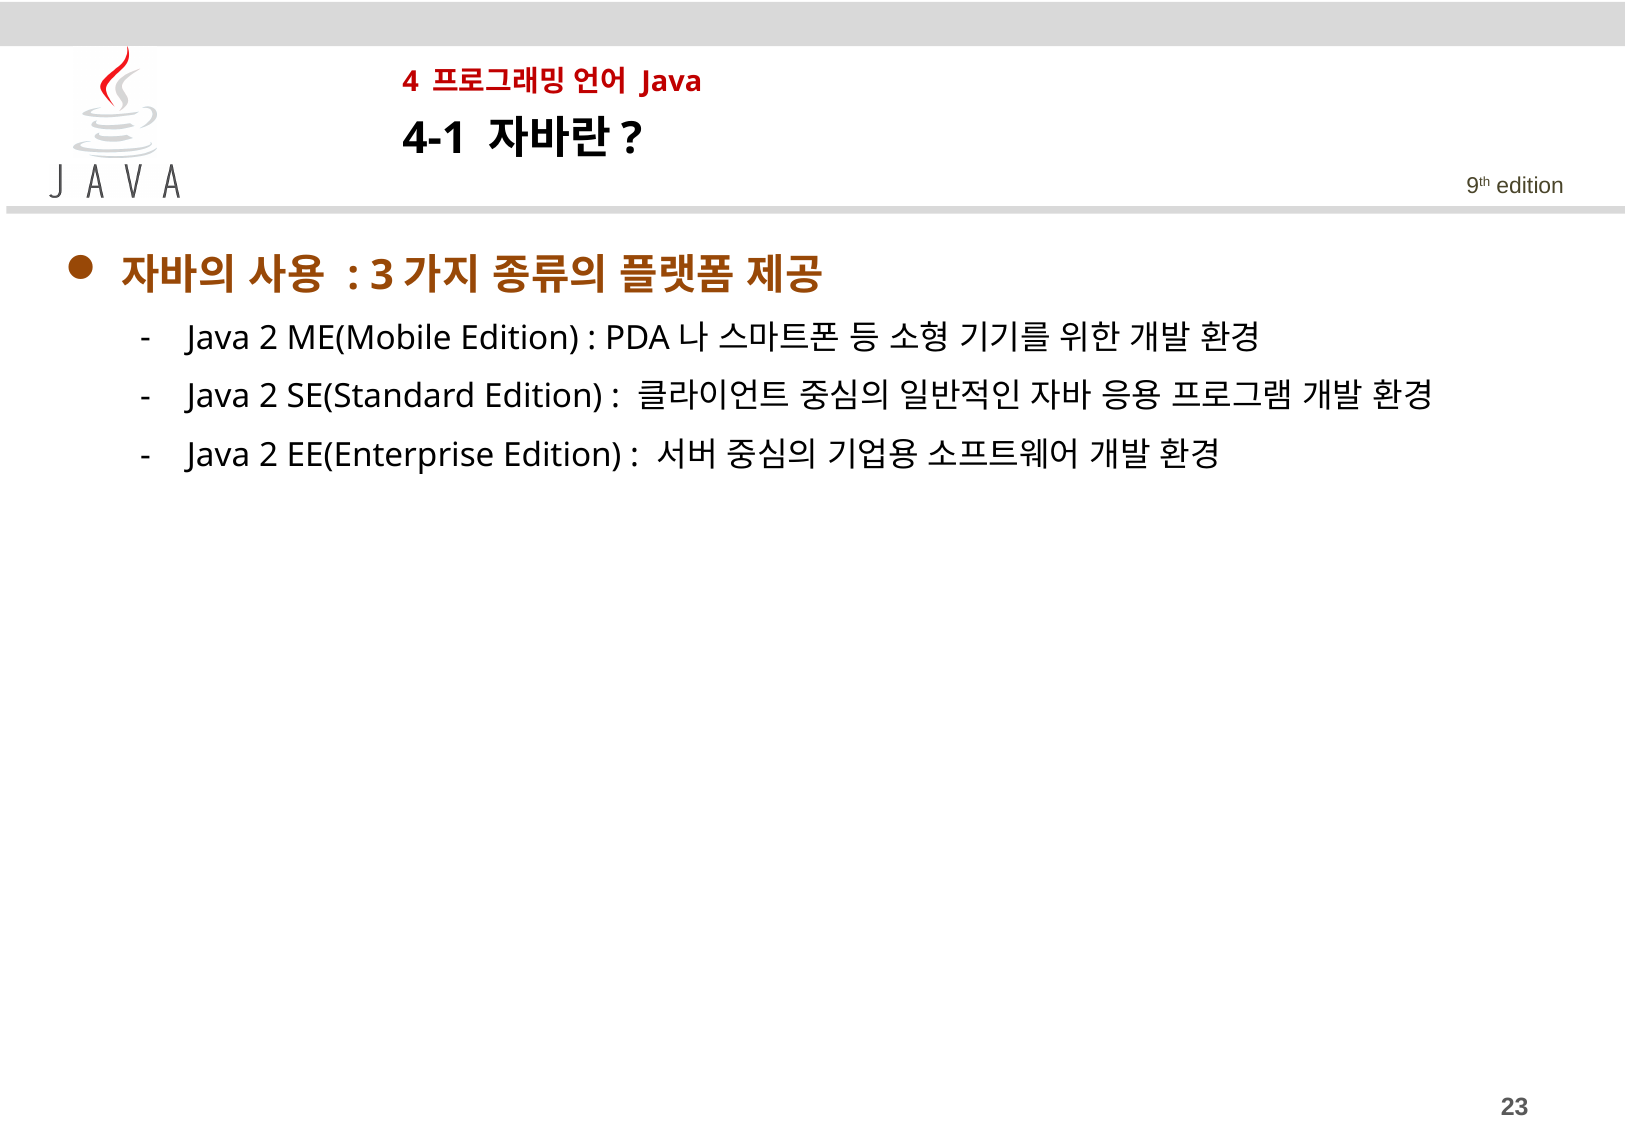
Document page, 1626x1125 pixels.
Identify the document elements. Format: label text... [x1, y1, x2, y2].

picture [73, 46, 157, 158]
title 4 프로그래밍 언어 Java [387, 54, 1393, 105]
list 자바의 사용 : 3가지 종류의 플랫폼 제공 Java 2 ME(Mobile Edition) : PDA나 스마트폰 등 소형 기기를 위한 개발 환경 Java 2 SE(Standard Edition) : 클라이언트 중심의 일반적인 자바 응용 프로그램 개발 환경 Java 2 EE(Enterprise Edition) : 서버 중심의 기업용 소프트웨어 개발 환경 [48, 223, 1564, 1064]
picture [49, 164, 180, 198]
slide_number 23 [1164, 1074, 1544, 1125]
list 4-1 자바란? [387, 101, 1545, 171]
